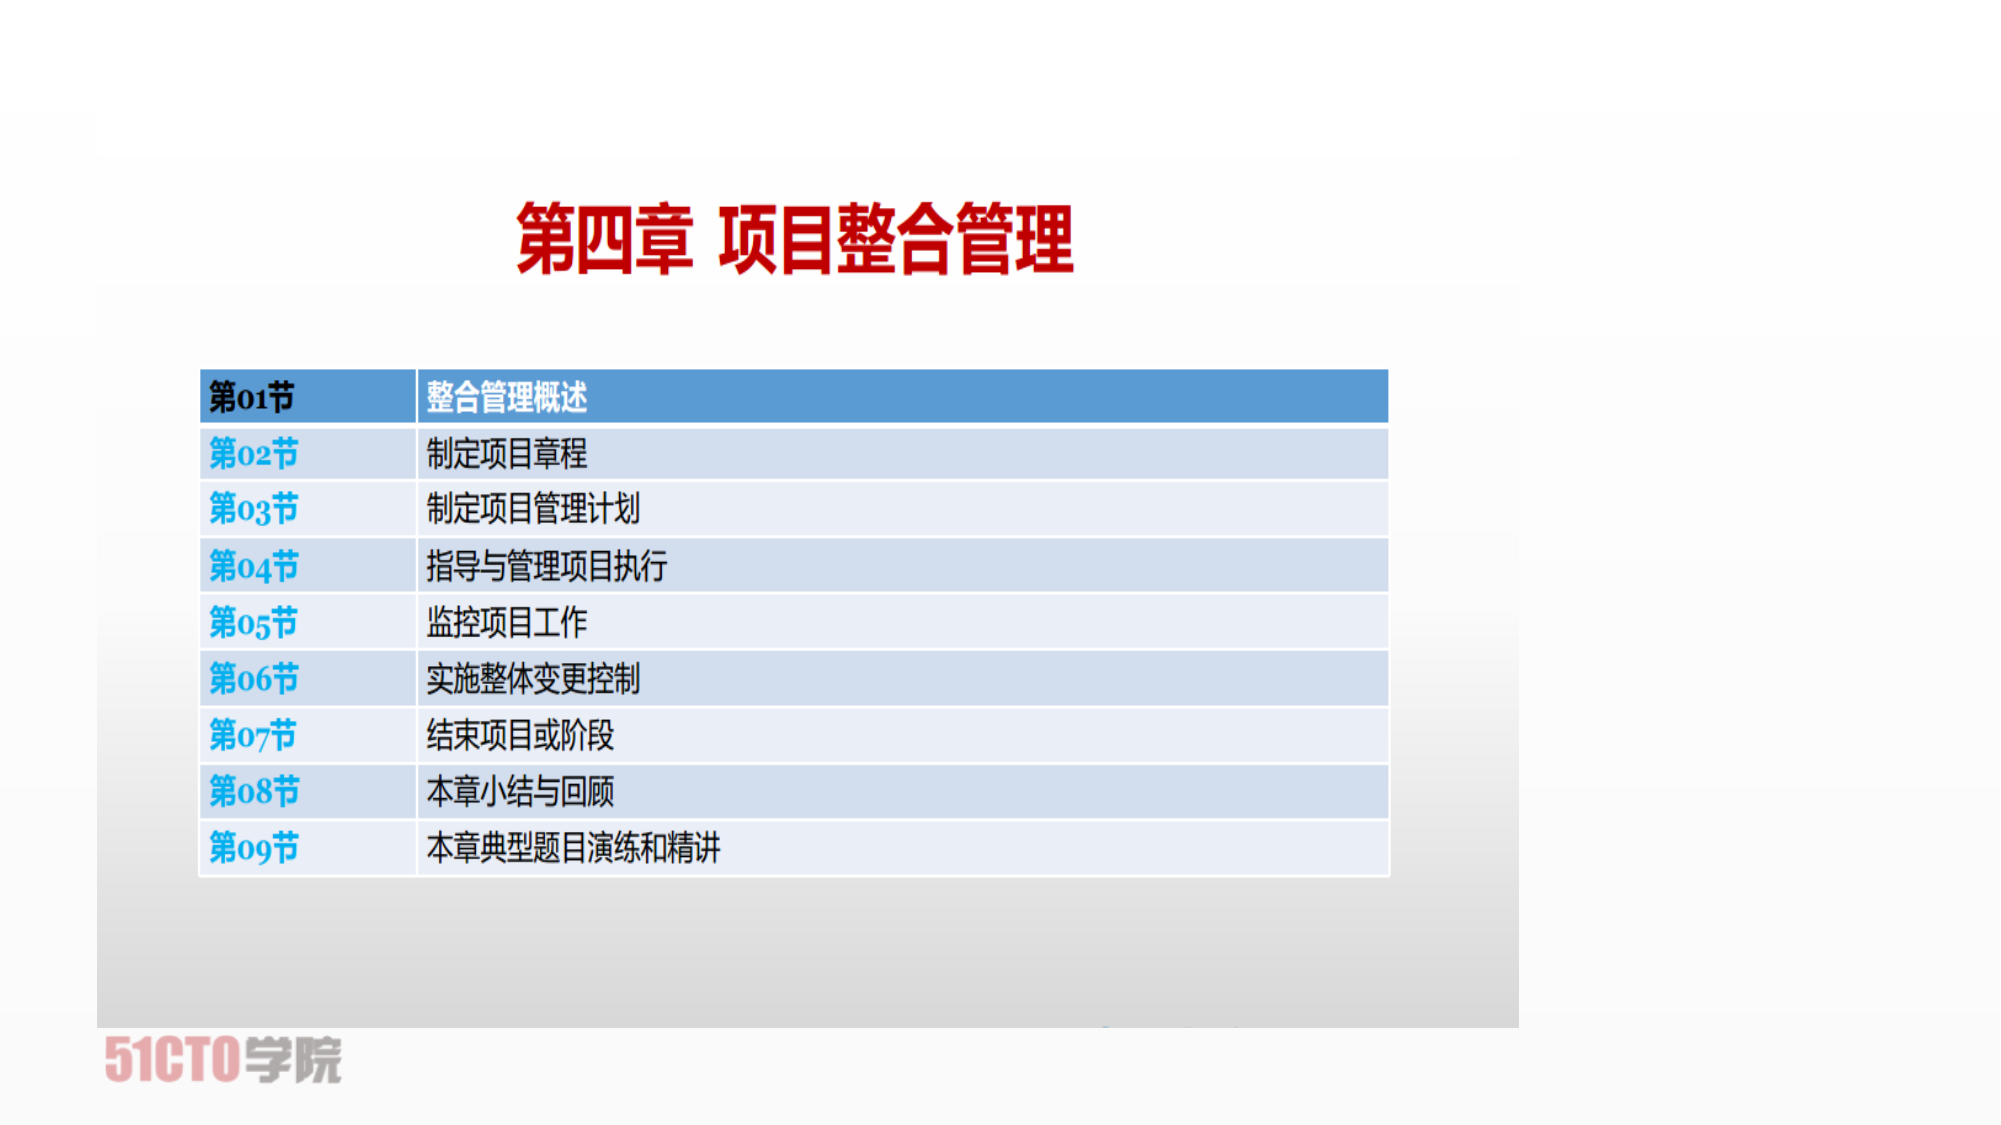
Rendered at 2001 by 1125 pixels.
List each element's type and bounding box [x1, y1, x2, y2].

picture [45, 96, 1519, 1107]
